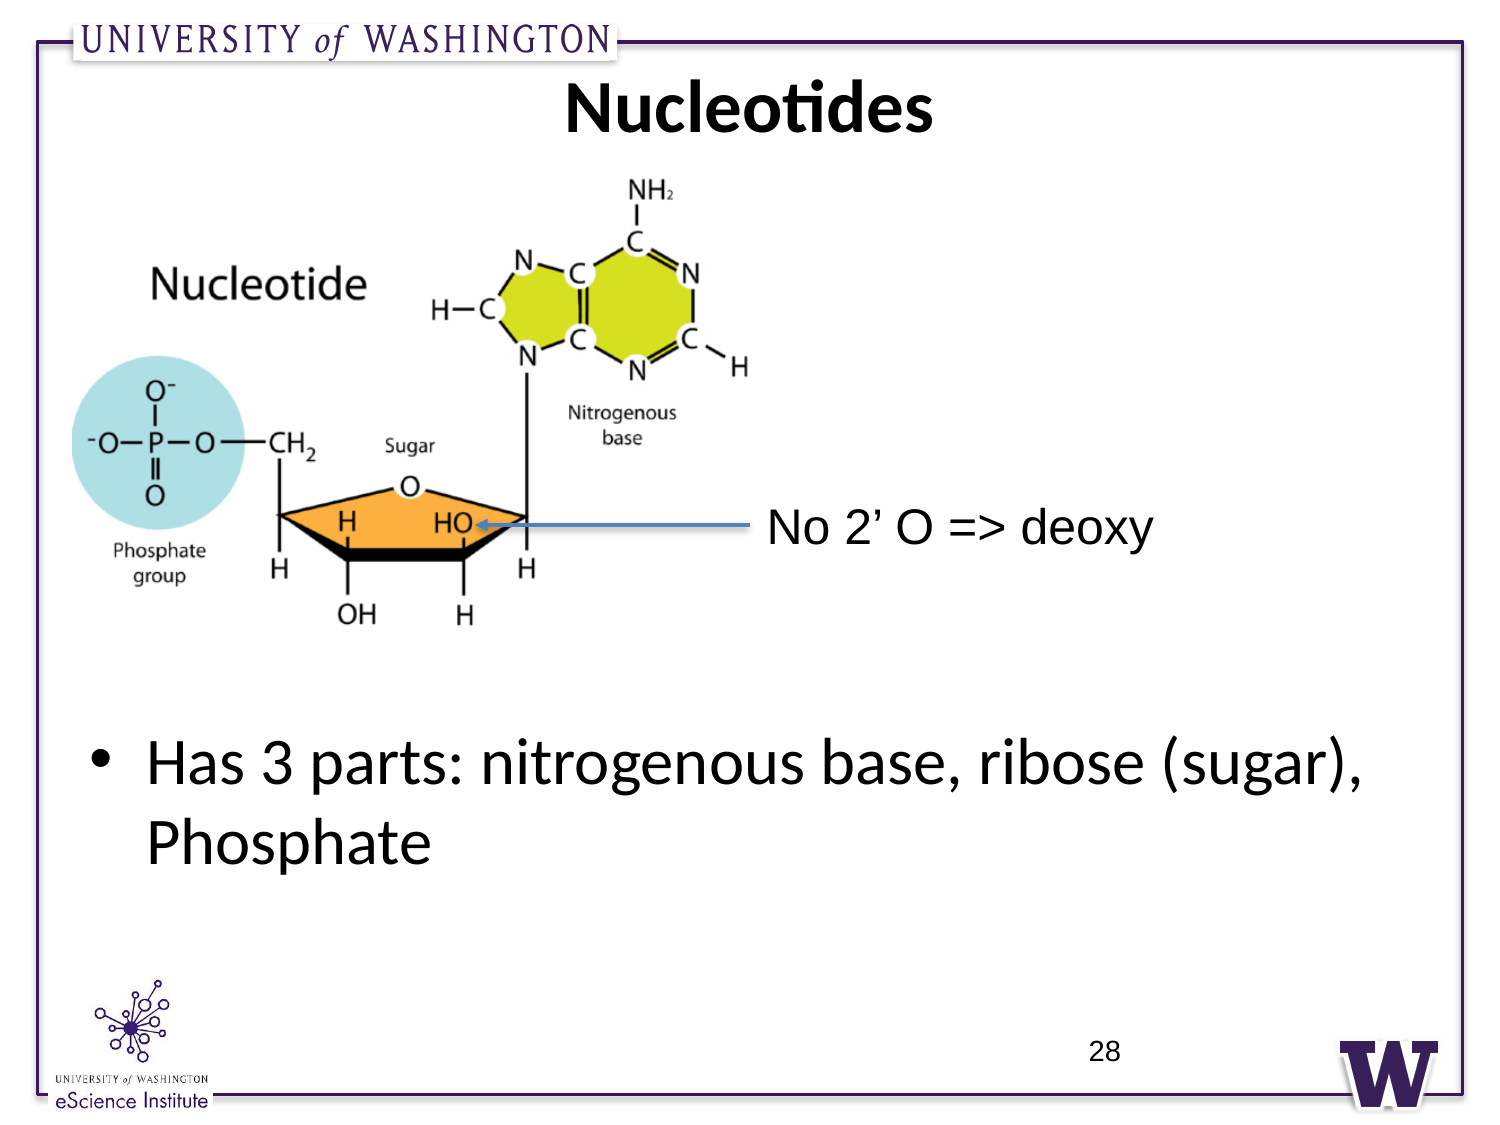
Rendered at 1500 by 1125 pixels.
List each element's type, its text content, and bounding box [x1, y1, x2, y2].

picture [48, 978, 213, 1113]
picture [1340, 1041, 1438, 1107]
picture [81, 24, 609, 50]
list Has 3 parts: nitrogenous base, ribose (sugar), Phosphate [75, 710, 1425, 975]
picture [71, 174, 751, 632]
title Nucleotides [75, 50, 1425, 138]
text_box No 2’ O => deoxy [755, 487, 1170, 563]
slide_number 28 [1073, 1025, 1300, 1085]
